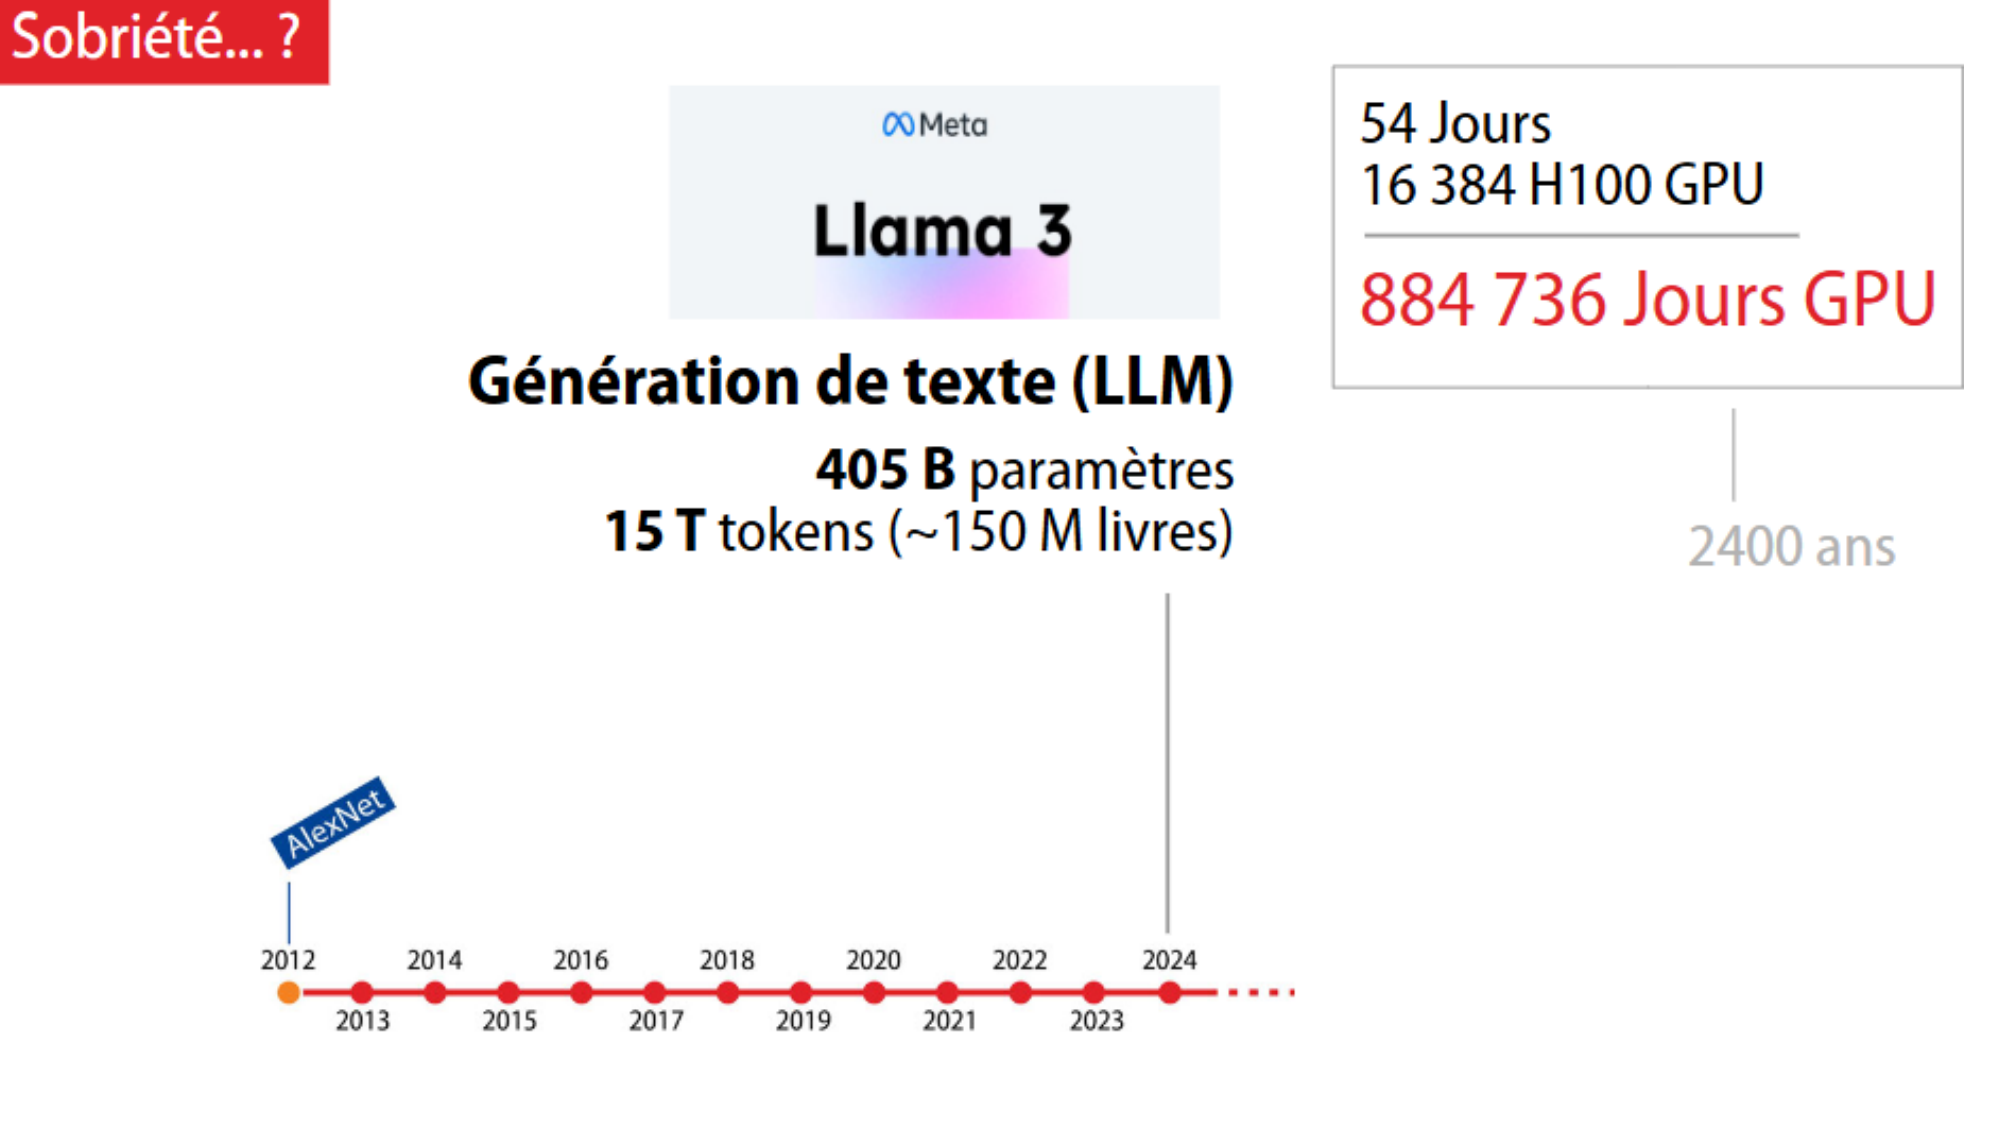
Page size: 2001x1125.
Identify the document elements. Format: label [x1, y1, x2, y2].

list [0, 0, 1964, 1043]
